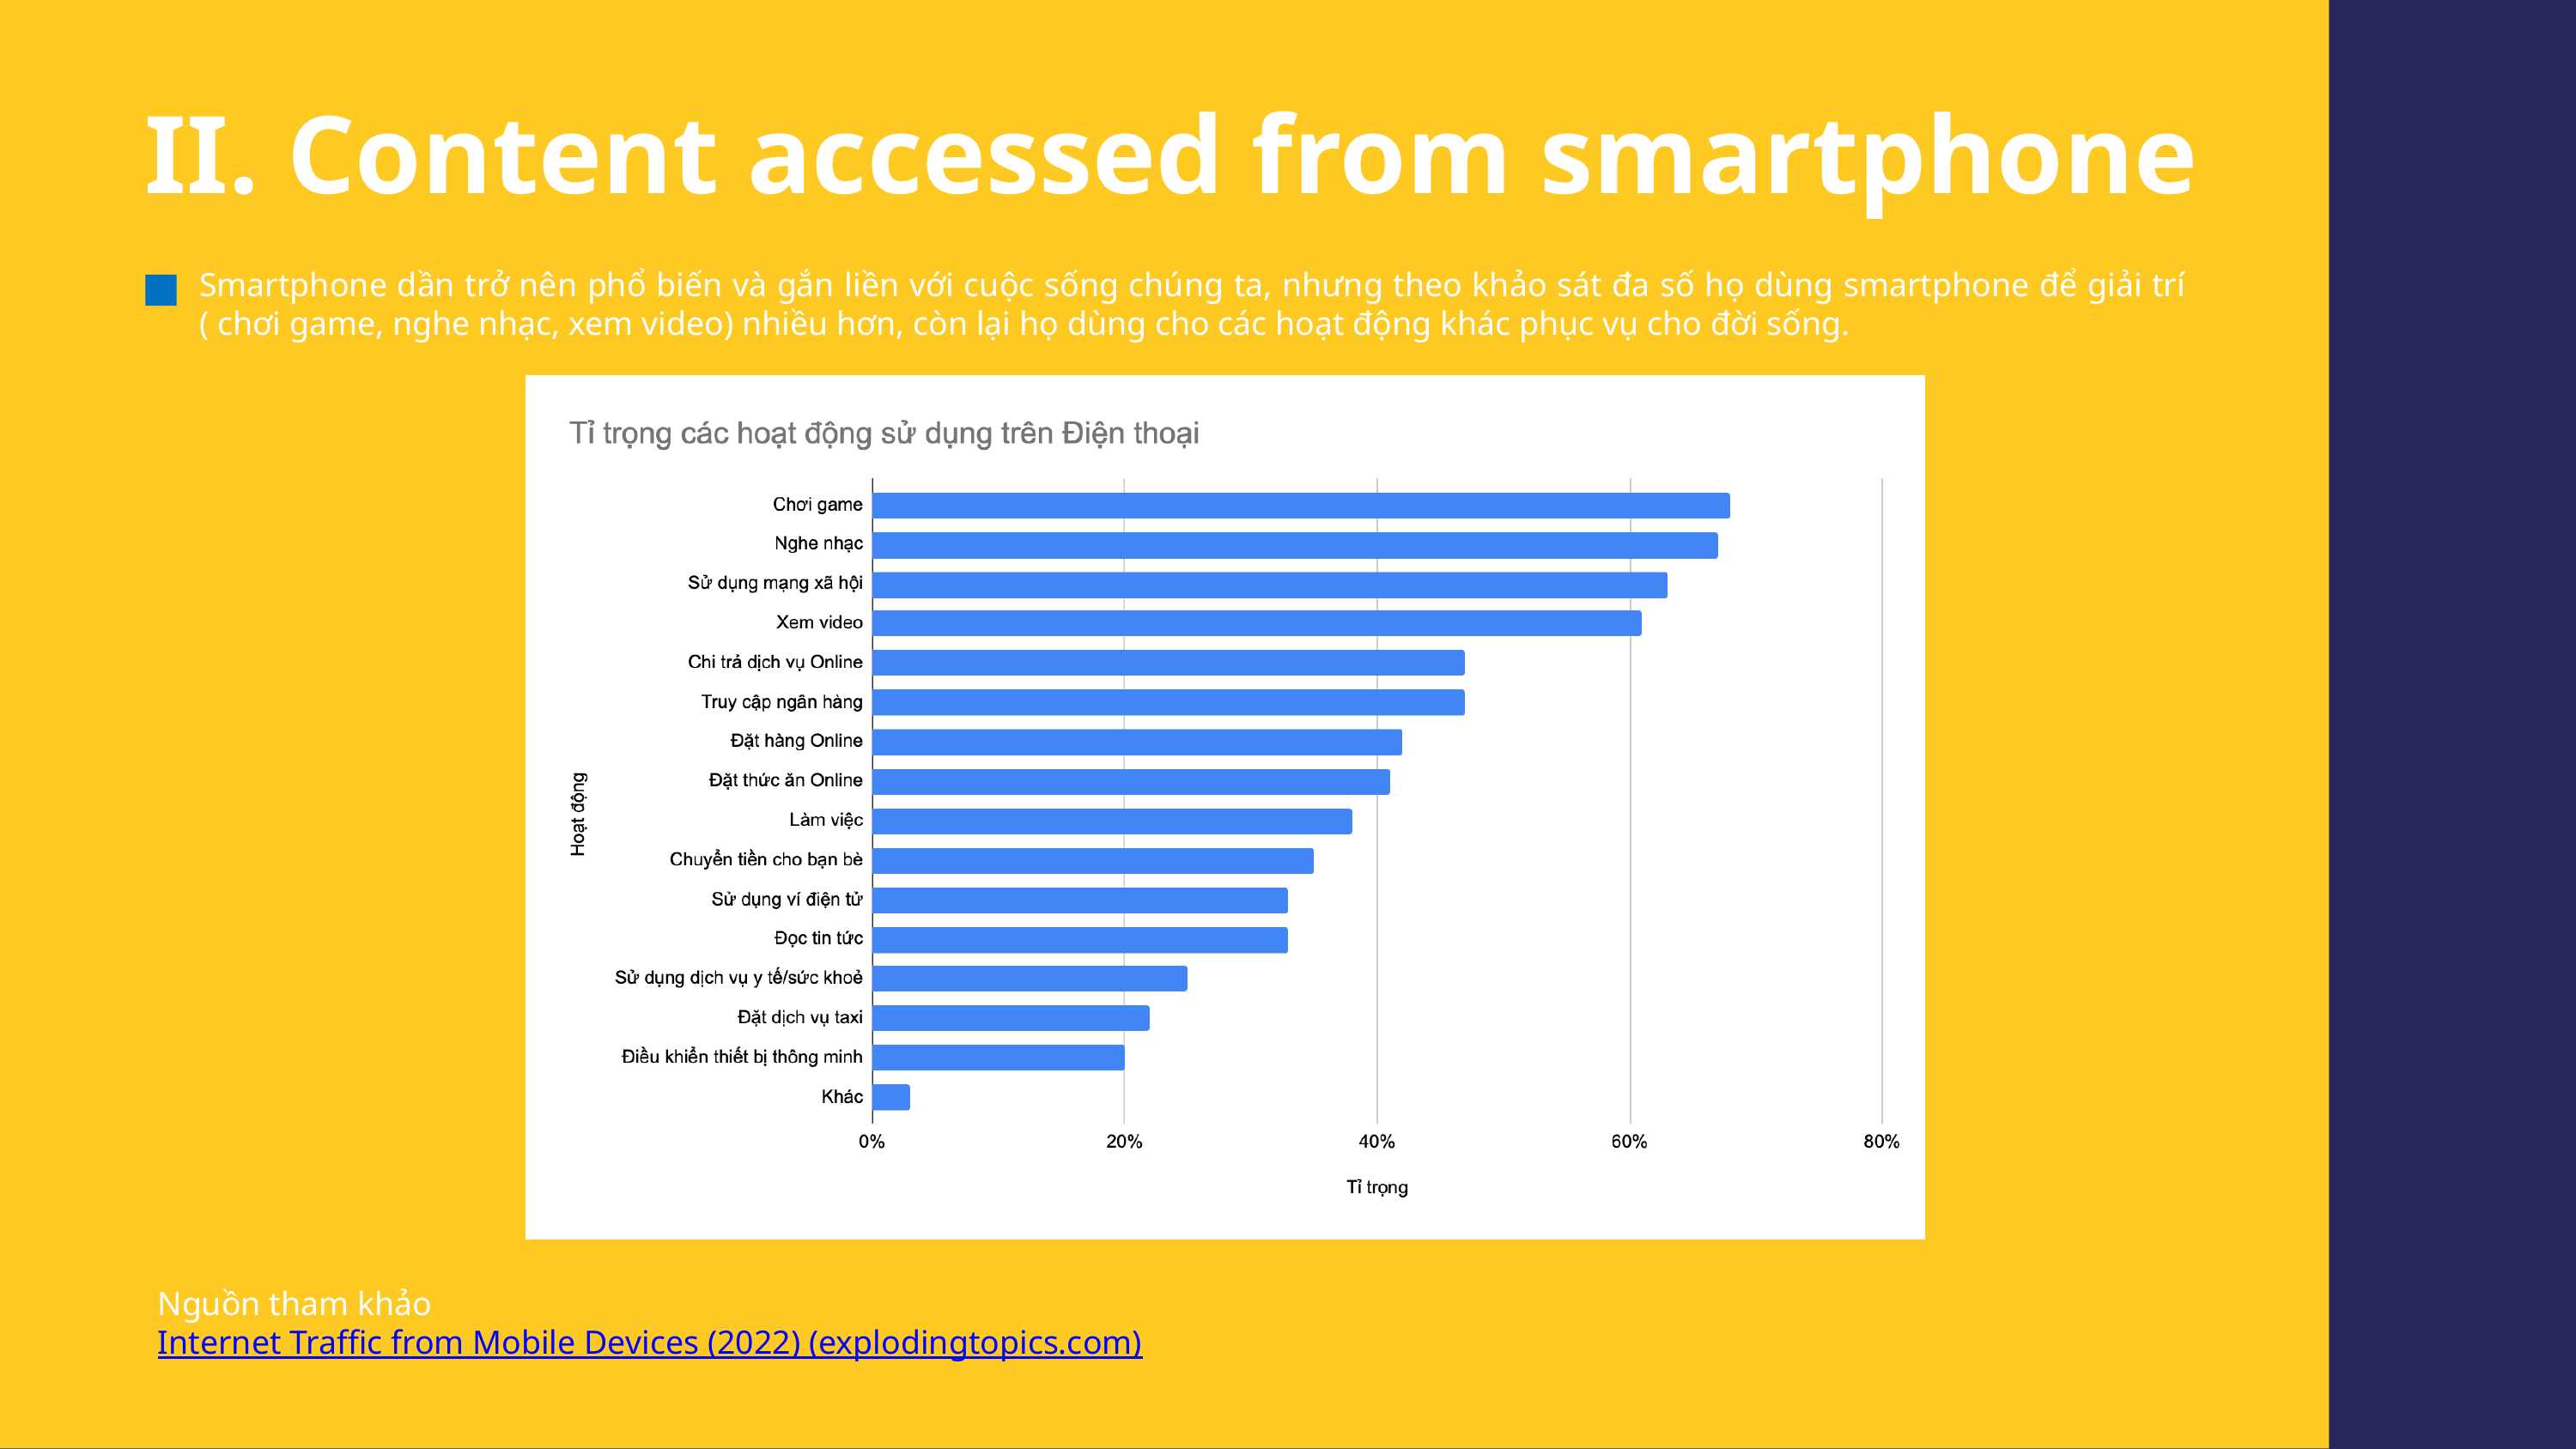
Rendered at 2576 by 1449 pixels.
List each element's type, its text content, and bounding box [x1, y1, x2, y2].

text_box [145, 274, 177, 306]
picture [526, 375, 1925, 1240]
text_box Smartphone dần trở nên phổ biến và gắn liền với cuộc sống chúng ta, nhưng theo khảo sát đa số họ dùng smartphone để giải trí ( chơi game, nghe nhạc, xem video) nhiều hơn, còn lại họ dùng cho các hoạt động khác phục vụ cho đời sống. [186, 258, 2201, 348]
text_box Nguồn tham khảo Internet Traffic from Mobile Devices (2022) (explodingtopics.com) [144, 1276, 1380, 1373]
text_box II. Content accessed from smartphone [144, 167, 2308, 215]
text_box [0, 0, 2330, 1449]
